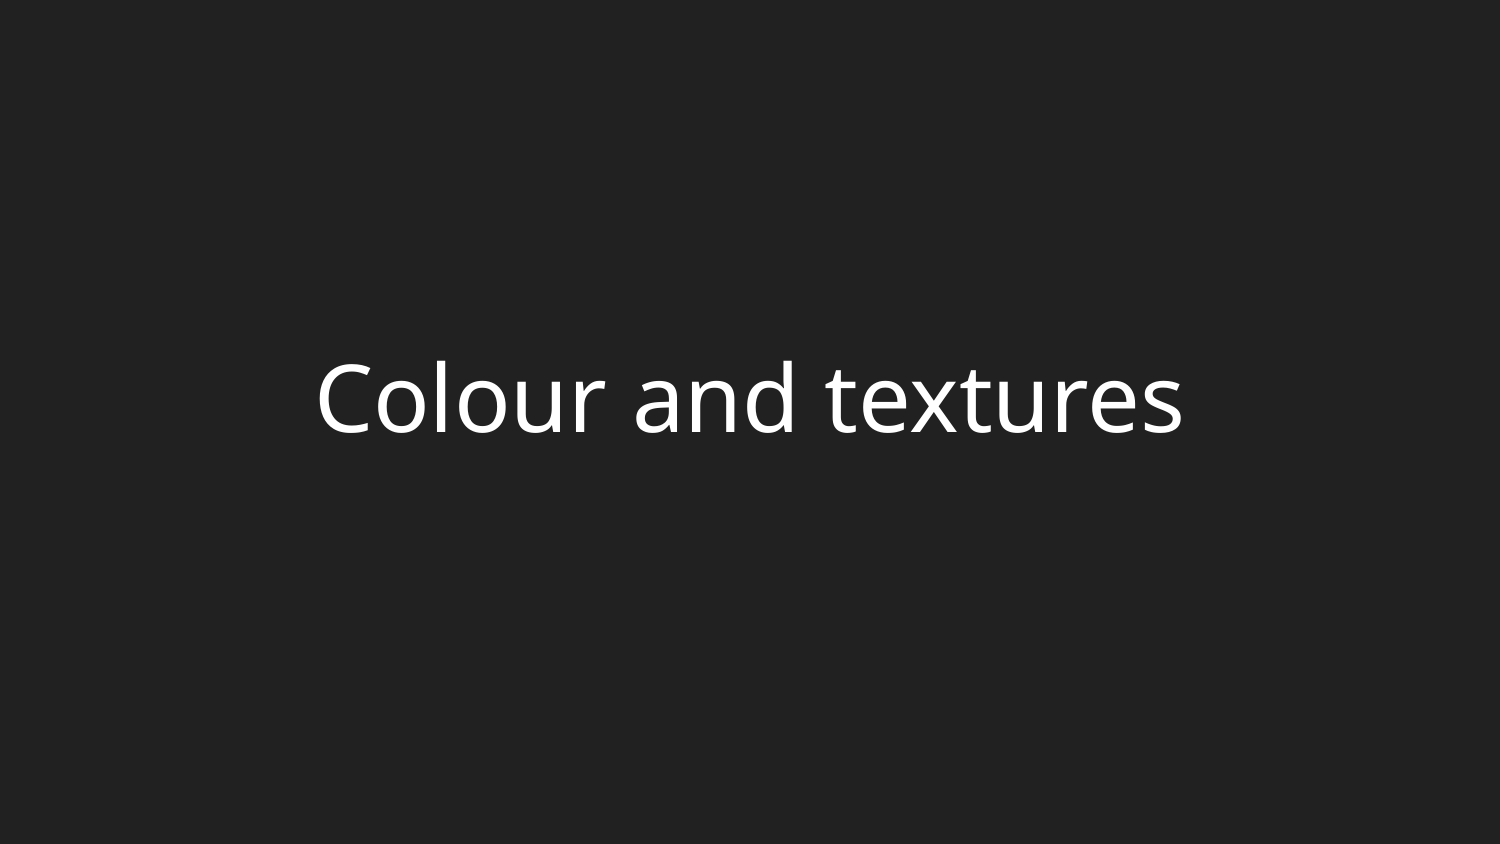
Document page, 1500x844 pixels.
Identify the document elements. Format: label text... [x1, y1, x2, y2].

title Colour and textures [51, 122, 1449, 459]
